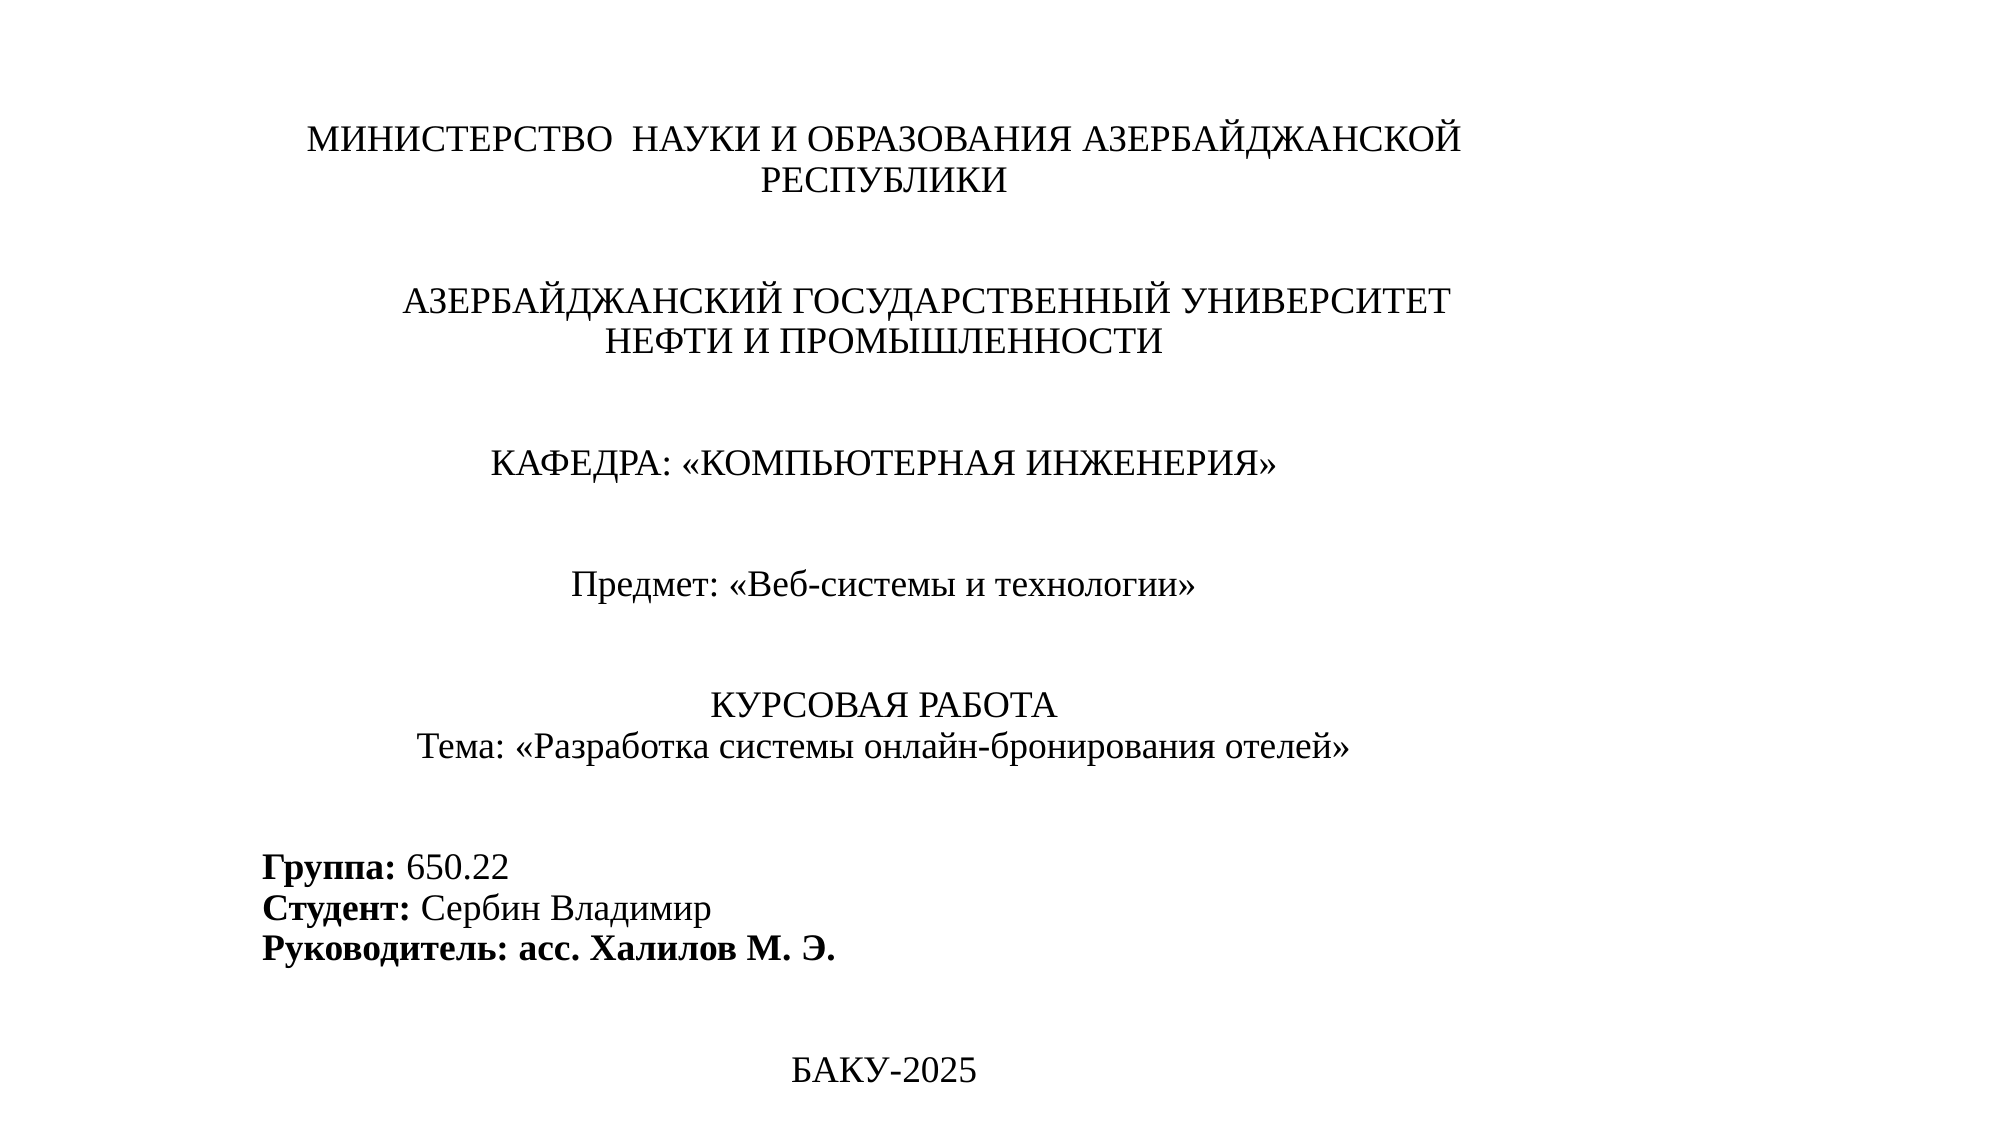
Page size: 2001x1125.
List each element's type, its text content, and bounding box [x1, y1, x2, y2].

title МИНИСТЕРСТВО НАУКИ И ОБРАЗОВАНИЯ АЗЕРБАЙДЖАНСКОЙ РЕСПУБЛИКИ АЗЕРБАЙДЖАНСКИЙ ГОСУДАРСТВЕННЫЙ УНИВЕРСИТЕТ НЕФТИ И ПРОМЫШЛЕННОСТИ КАФЕДРА: «КОМПЬЮТЕРНАЯ ИНЖЕНЕРИЯ» Предмет: «Веб-системы и технологии» КУРСОВАЯ РАБОТА Тема: «Разработка системы онлайн-бронирования отелей» Группа: 650.22 Студент: Сербин Владимир Руководитель: асс. Халилов М. Э. БАКУ-2025 [247, 0, 1522, 1098]
